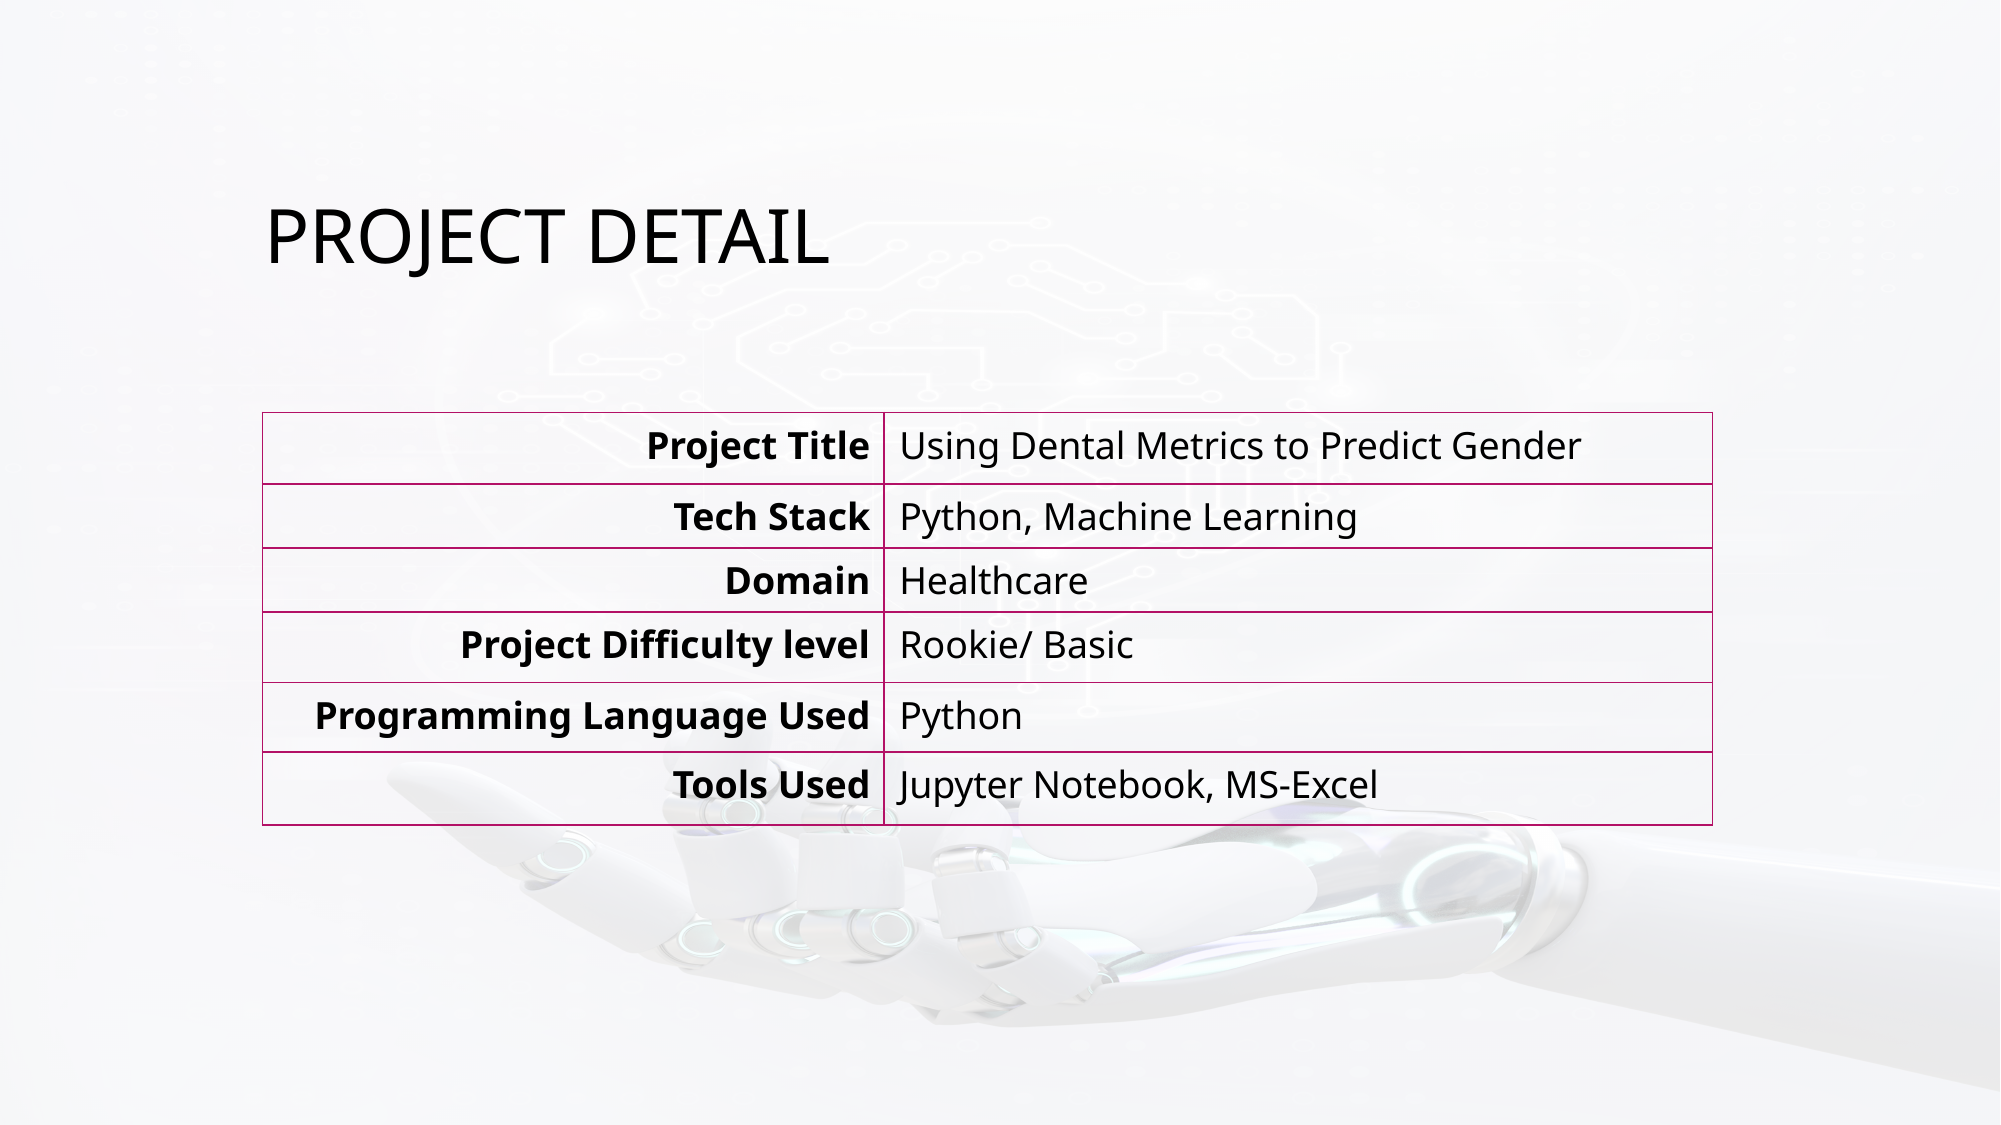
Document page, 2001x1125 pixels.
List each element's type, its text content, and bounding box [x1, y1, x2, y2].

table_cell Tech Stack [263, 485, 883, 547]
table_cell Python, Machine Learning [885, 485, 1712, 547]
table_header Using Dental Metrics to Predict Gender [885, 413, 1712, 483]
table_cell Tools Used [263, 753, 883, 824]
table_cell Python [885, 683, 1712, 751]
table_cell Jupyter Notebook, MS-Excel [885, 753, 1712, 824]
title PROJECT DETAIL [262, 186, 847, 377]
table_cell Rookie/ Basic [885, 613, 1712, 682]
table_cell Programming Language Used [263, 683, 883, 751]
table_header Project Title [263, 413, 883, 483]
table_cell Domain [263, 549, 883, 611]
table_cell Project Difficulty level [263, 613, 883, 682]
table_cell Healthcare [885, 549, 1712, 611]
